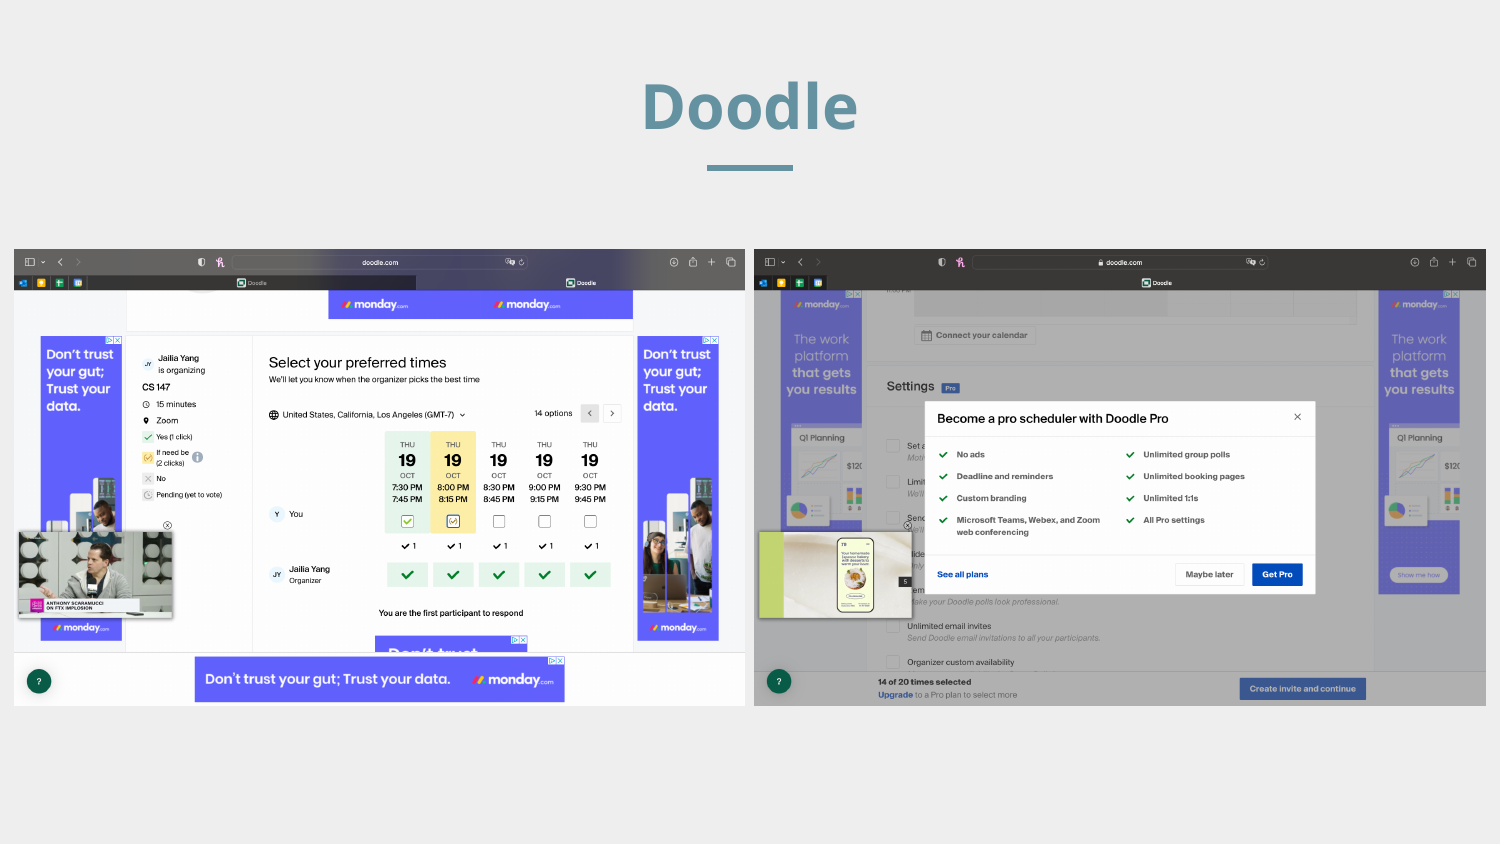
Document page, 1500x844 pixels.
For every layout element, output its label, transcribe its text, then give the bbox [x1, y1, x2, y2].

title Doodle [130, 33, 1370, 157]
picture [14, 249, 746, 707]
picture [754, 249, 1486, 707]
